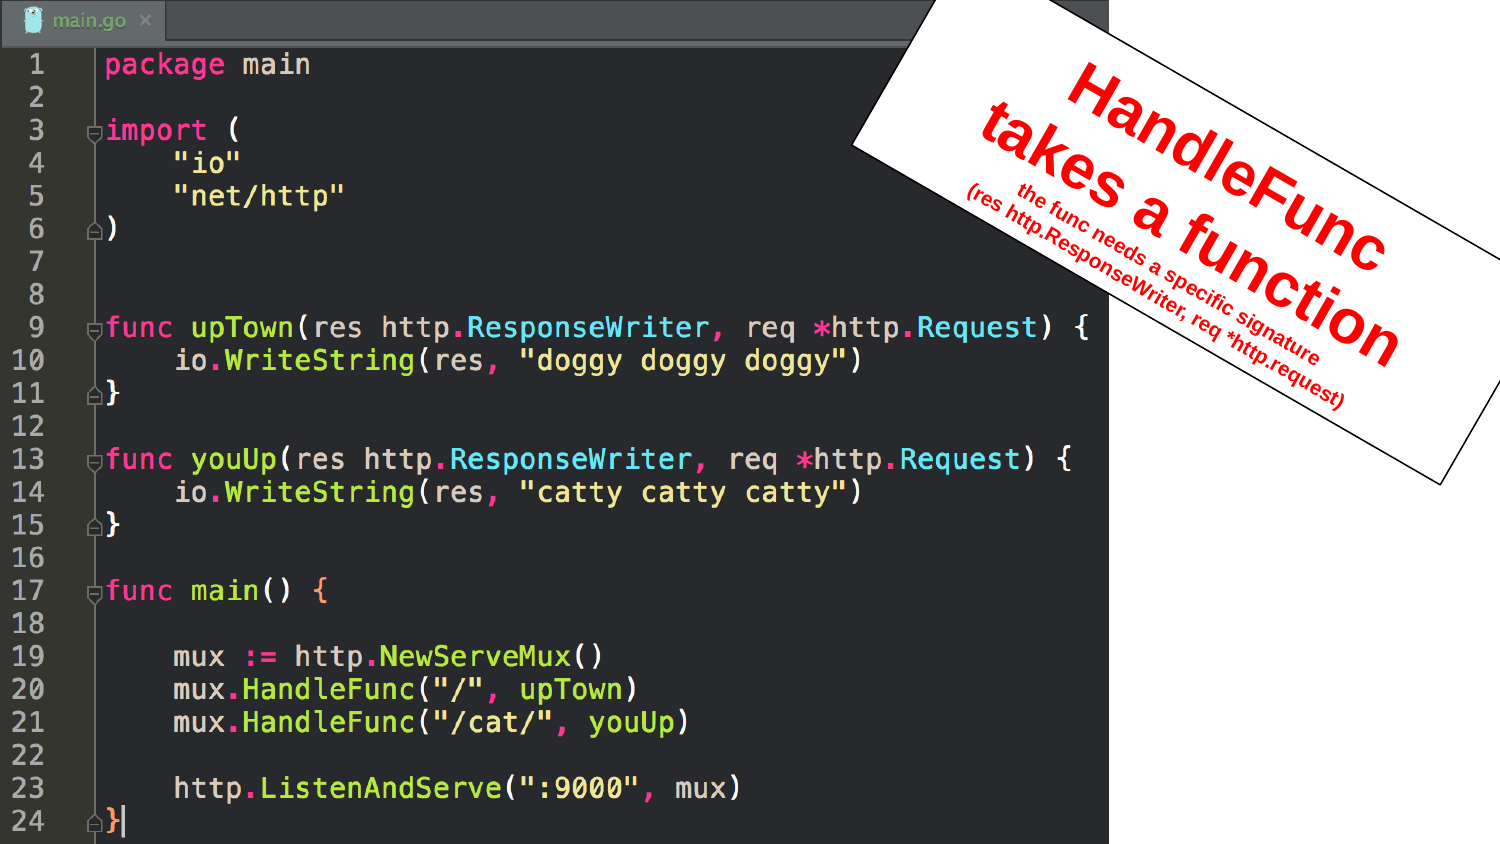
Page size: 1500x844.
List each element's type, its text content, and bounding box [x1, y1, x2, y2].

text_box HandleFunc takes a function the func needs a specific signature (res http.ResponseWriter, req *http.request) [1113, 36, 1500, 485]
picture [0, 0, 1109, 844]
